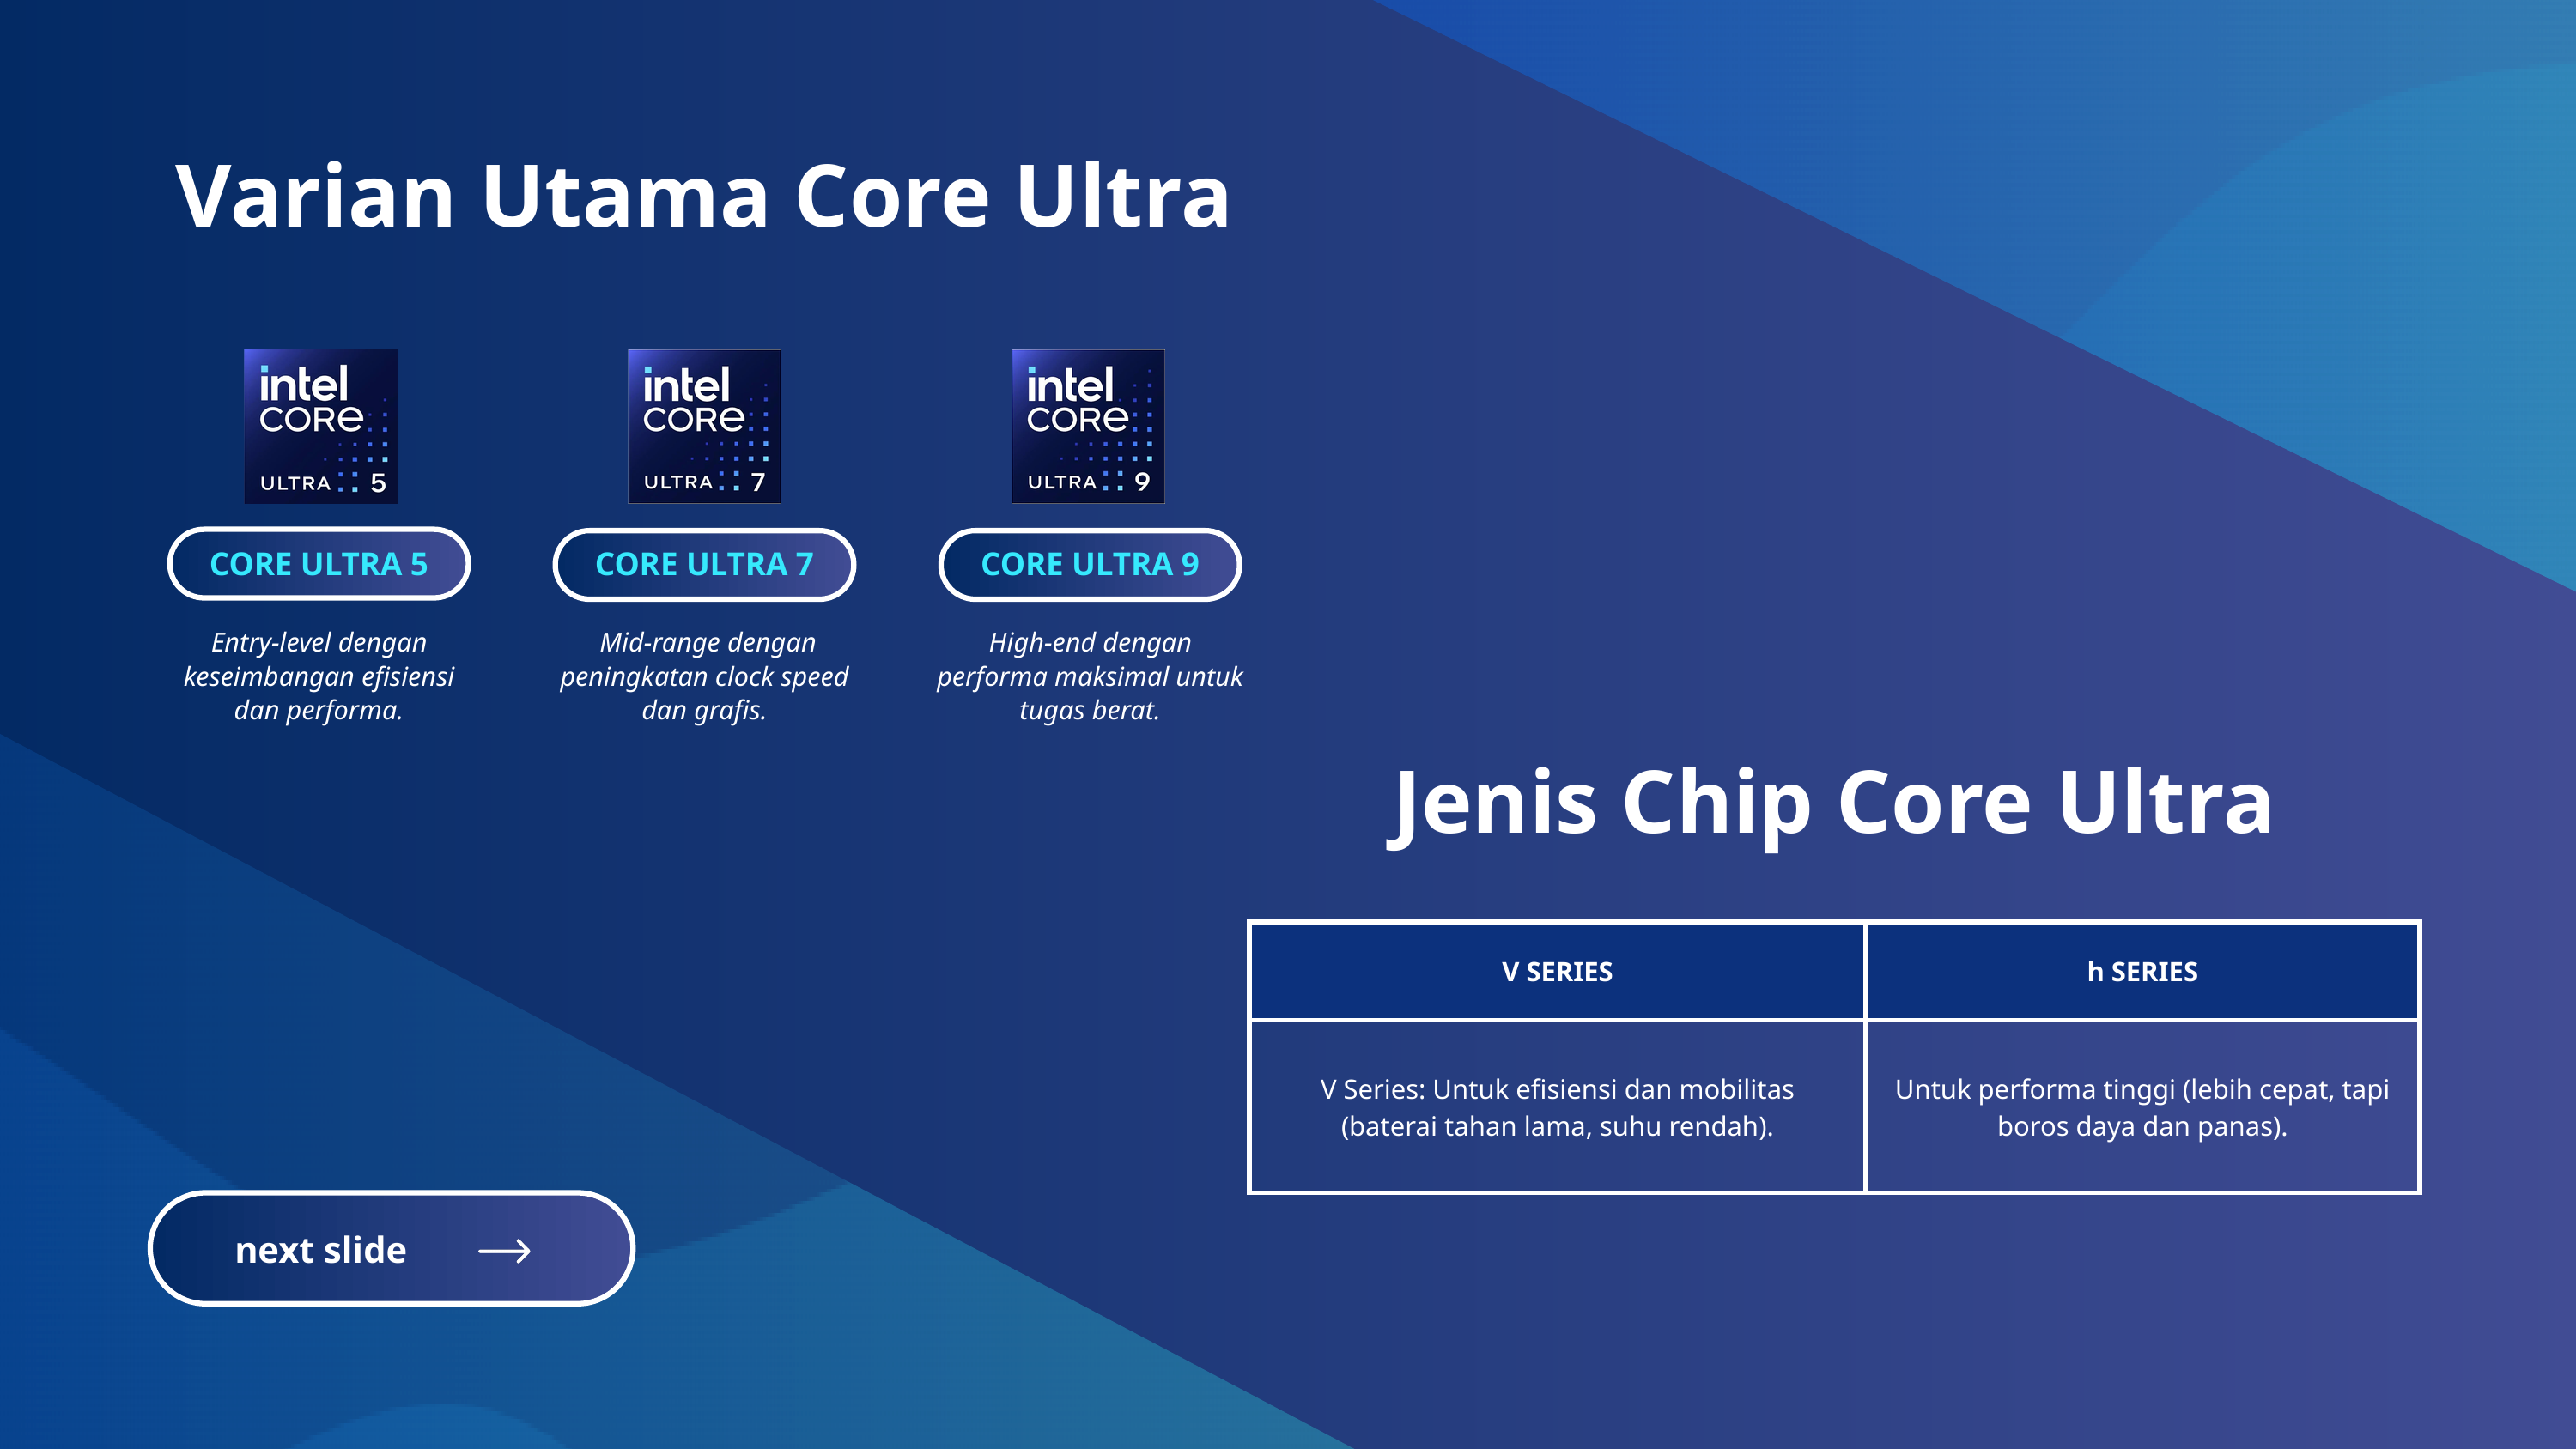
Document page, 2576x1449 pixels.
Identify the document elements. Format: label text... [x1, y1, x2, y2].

text_box [1012, 349, 1166, 504]
text_box Jenis Chip Core Ultra [1237, 768, 2432, 852]
text_box [1372, 0, 2576, 592]
text_box Entry-level dengan keseimbangan efisiensi dan performa. [164, 623, 474, 725]
table_cell Untuk performa tinggi (lebih cepat, tapi boros daya dan panas). [1868, 1022, 2417, 1191]
text_box Mid-range dengan peningkatan clock speed dan grafis. [550, 623, 860, 725]
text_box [940, 530, 1240, 600]
text_box [244, 349, 398, 504]
text_box Varian Utama Core Ultra [144, 161, 1265, 245]
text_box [555, 530, 854, 600]
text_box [149, 1192, 634, 1304]
text_box [0, 733, 1355, 1449]
table_header h SERIES [1868, 925, 2417, 1018]
table_header V SERIES [1252, 925, 1863, 1018]
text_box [169, 529, 469, 598]
text_box High-end dengan performa maksimal untuk tugas berat. [935, 623, 1245, 725]
text_box [628, 349, 781, 504]
table_cell V Series: Untuk efisiensi dan mobilitas (baterai tahan lama, suhu rendah). [1252, 1022, 1863, 1191]
